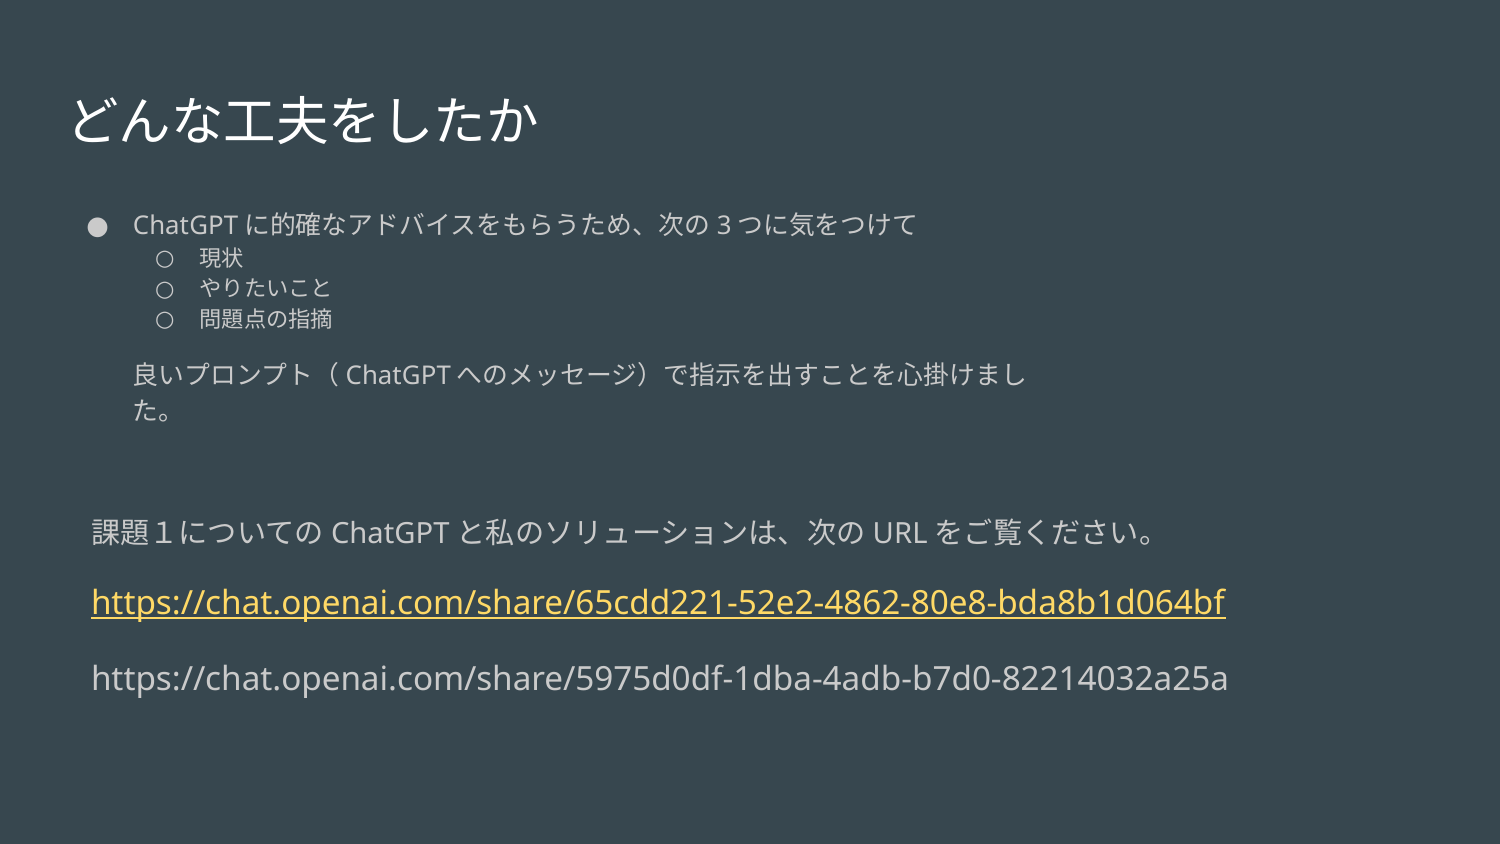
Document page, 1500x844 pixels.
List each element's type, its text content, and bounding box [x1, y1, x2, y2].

list ChatGPTに的確なアドバイスをもらうため、次の3つに気をつけて 現状 やりたいこと 問題点の指摘 良いプロンプト（ChatGPTへのメッセージ）で指示を出すことを心掛けました。 [51, 189, 1063, 443]
text_box 課題１についてのChatGPTと私のソリューションは、次のURLをご覧ください。 https://chat.openai.com/share/65cdd221-52e2-4862-80e8-bda8b1d064bf https://chat.openai.com/share/5975d0df-1dba-4adb-b7d0-82214032a25a [1, 501, 1359, 739]
title どんな工夫をしたか [51, 72, 1449, 167]
